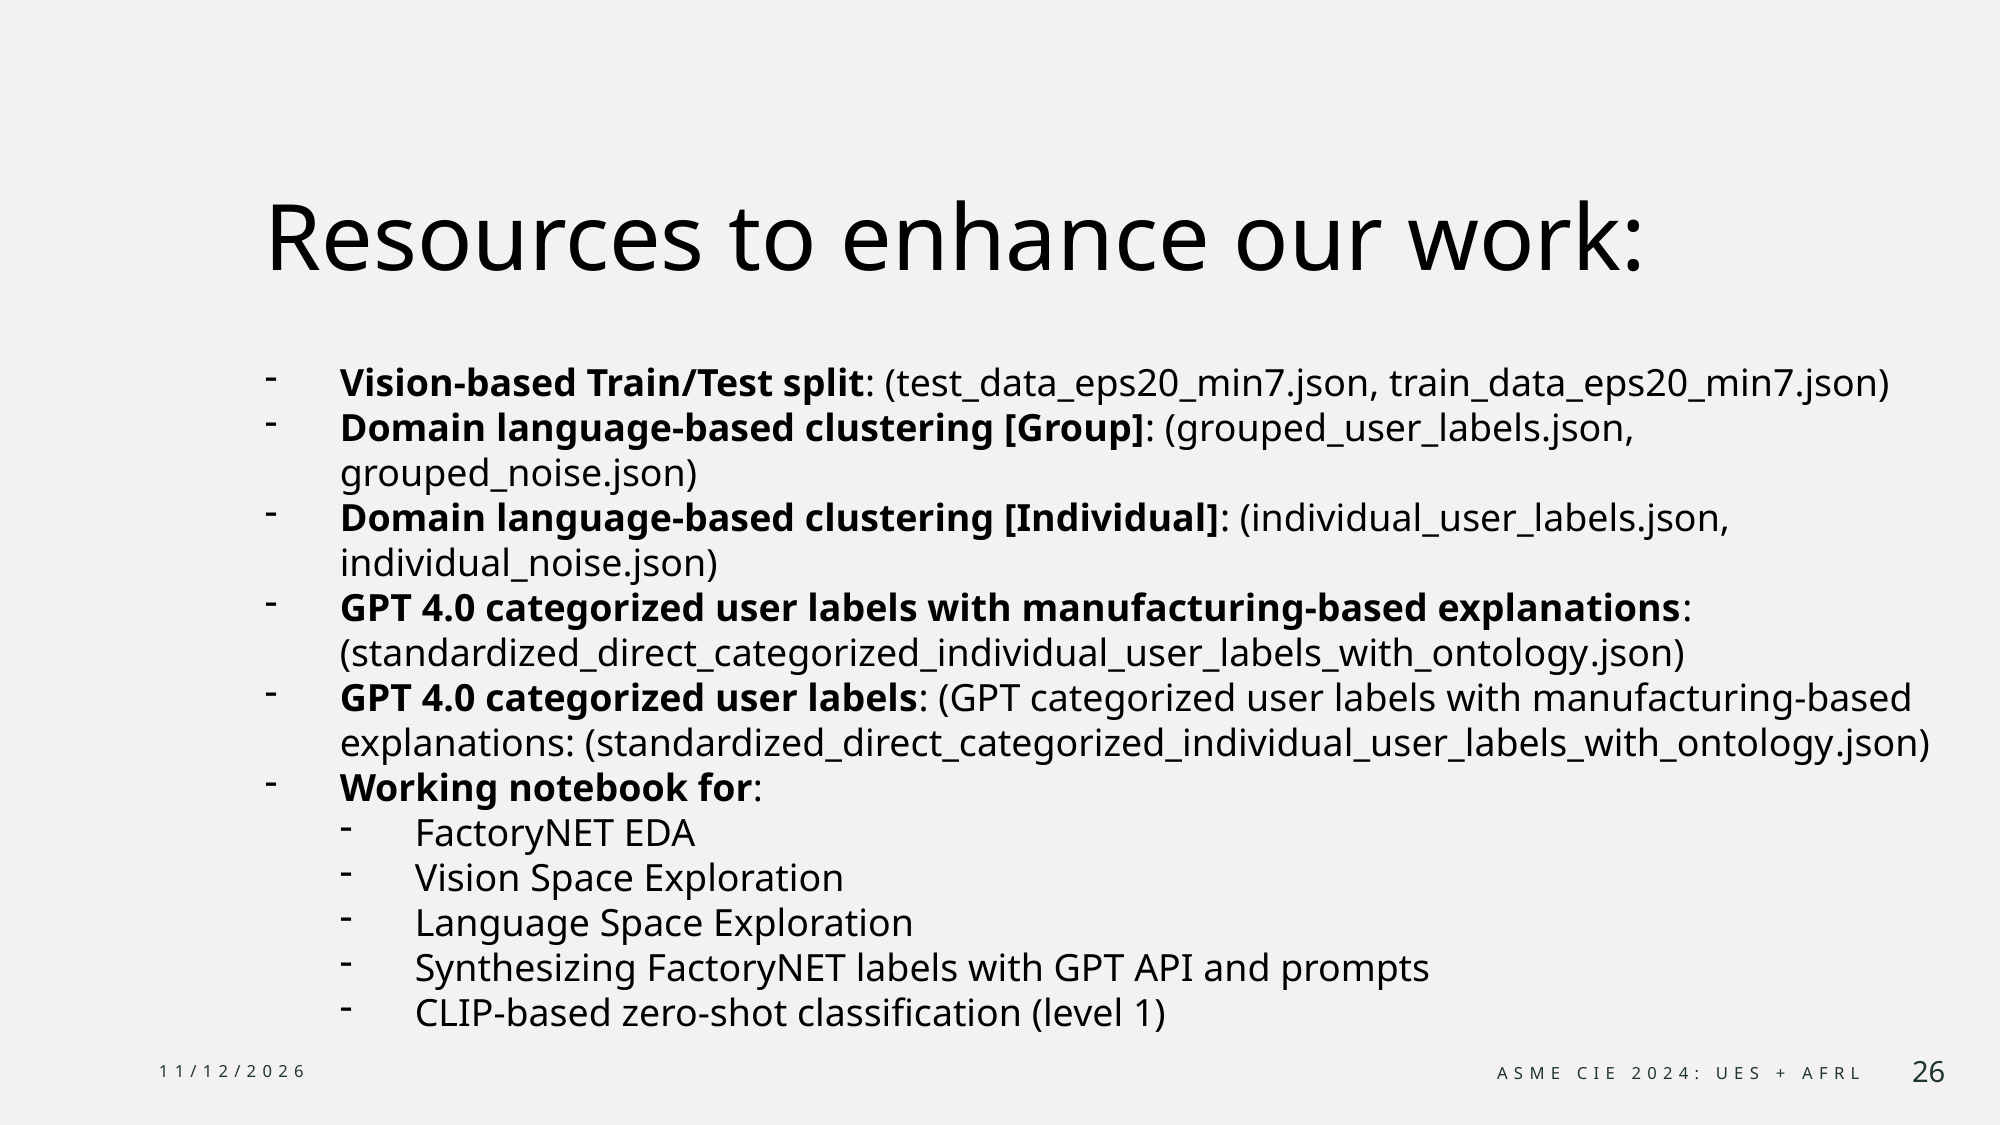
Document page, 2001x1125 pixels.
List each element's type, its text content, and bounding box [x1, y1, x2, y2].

slide_number 26 [1875, 1042, 1961, 1103]
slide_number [143, 1042, 594, 1103]
text_box Resources to enhance our work: [249, 184, 1750, 351]
footer ASME CIE 2024: UES + AFRL [1170, 1042, 1875, 1103]
text_box Vision-based Train/Test split: (test_data_eps20_min7.json, train_data_eps20_min7.json) Domain language-based clustering [Group]: (grouped_user_labels.json, grouped_noise.json) Domain language-based clustering [Individual]: (individual_user_labels.json, individual_noise.json) GPT 4.0 categorized user labels with manufacturing-based explanations: (standardized_direct_categorized_individual_user_labels_with_ontology.json) GPT 4.0 categorized user labels: (GPT categorized user labels with manufacturing-based explanations: (standardized_direct_categorized_individual_user_labels_with_ontology.json) Working notebook for: FactoryNET EDA Vision Space Exploration Language Space Exploration Synthesizing FactoryNET labels with GPT API and prompts CLIP-based zero-shot classification (level 1) [249, 351, 2000, 1042]
